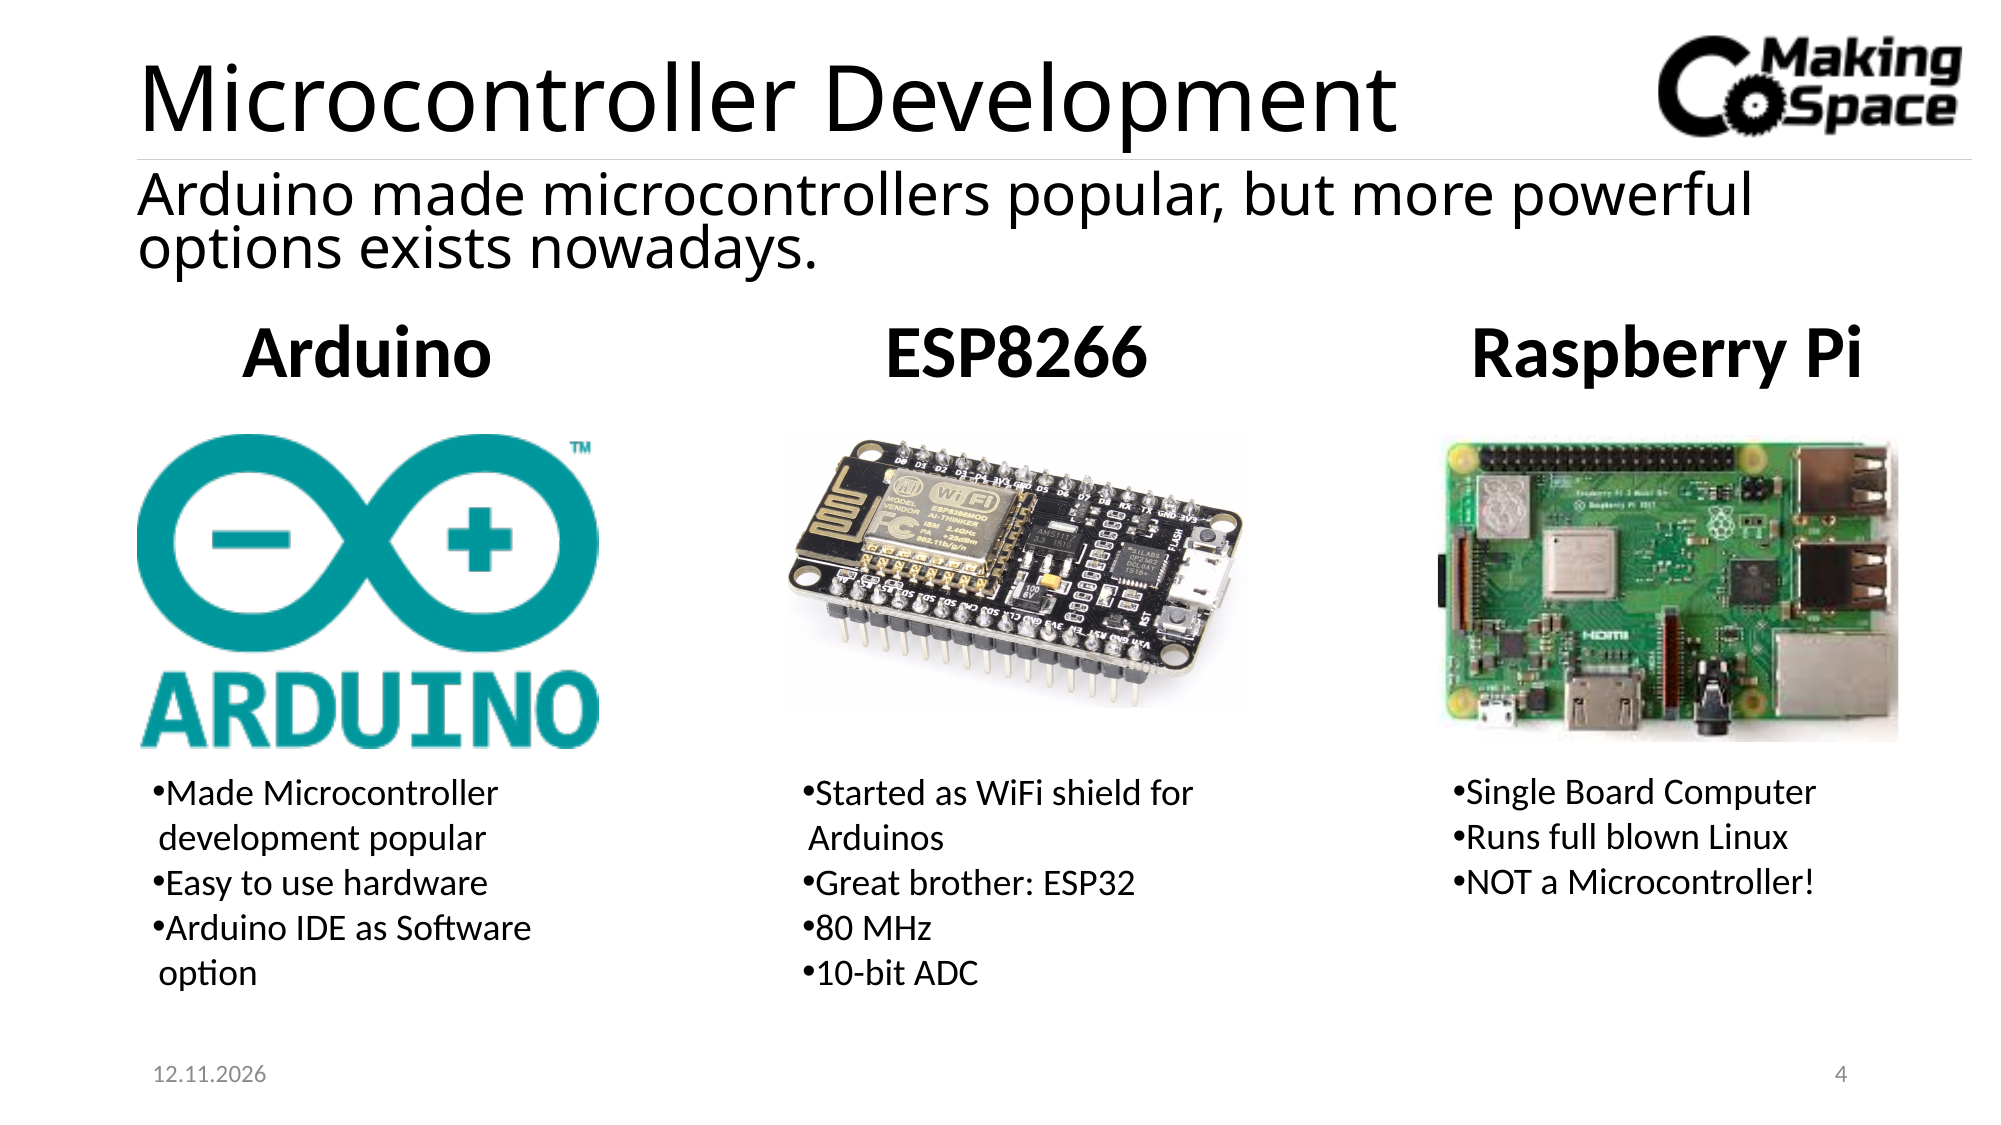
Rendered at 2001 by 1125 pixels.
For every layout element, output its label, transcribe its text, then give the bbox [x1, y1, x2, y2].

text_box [787, 294, 1248, 1003]
list Arduino made microcontrollers popular, but more powerful options exists nowadays. [137, 166, 1863, 283]
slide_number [137, 1042, 588, 1103]
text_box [137, 294, 599, 1003]
picture [1658, 22, 1963, 156]
title Microcontroller Development [137, 30, 1863, 159]
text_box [1437, 294, 1899, 912]
slide_number 4 [1412, 1042, 1863, 1103]
